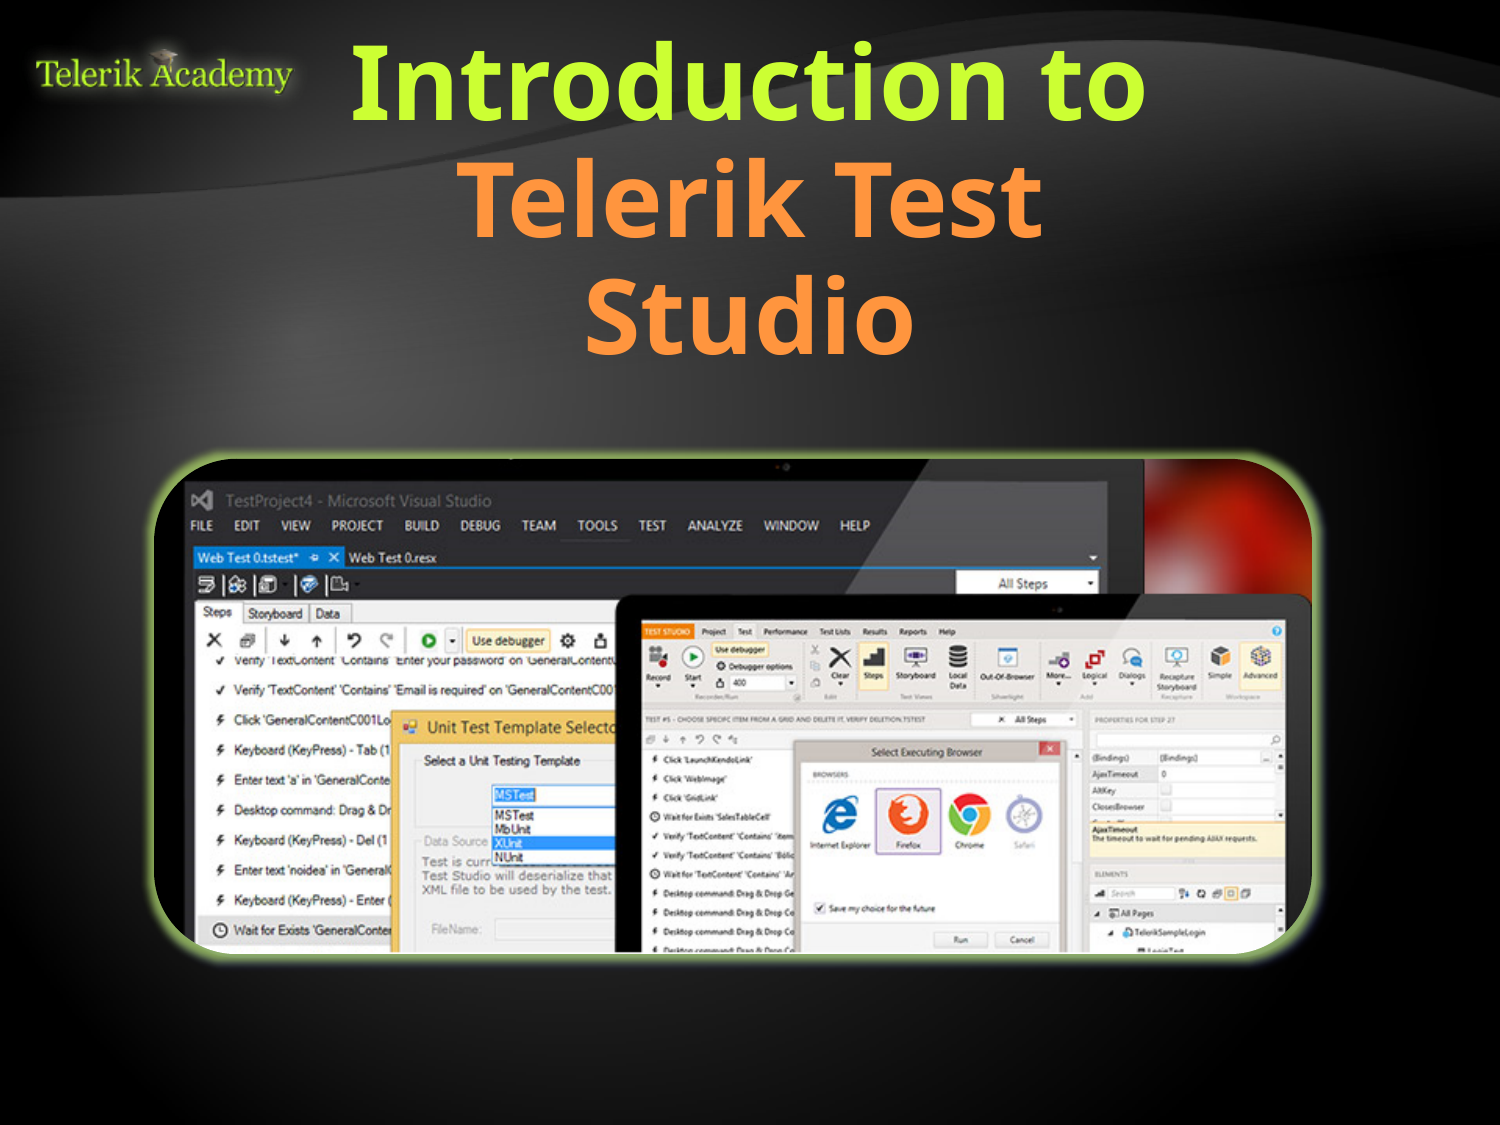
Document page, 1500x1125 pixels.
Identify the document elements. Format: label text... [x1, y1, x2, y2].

picture [0, 0, 1500, 1125]
title Introduction to Telerik Test Studio [312, 87, 1188, 313]
